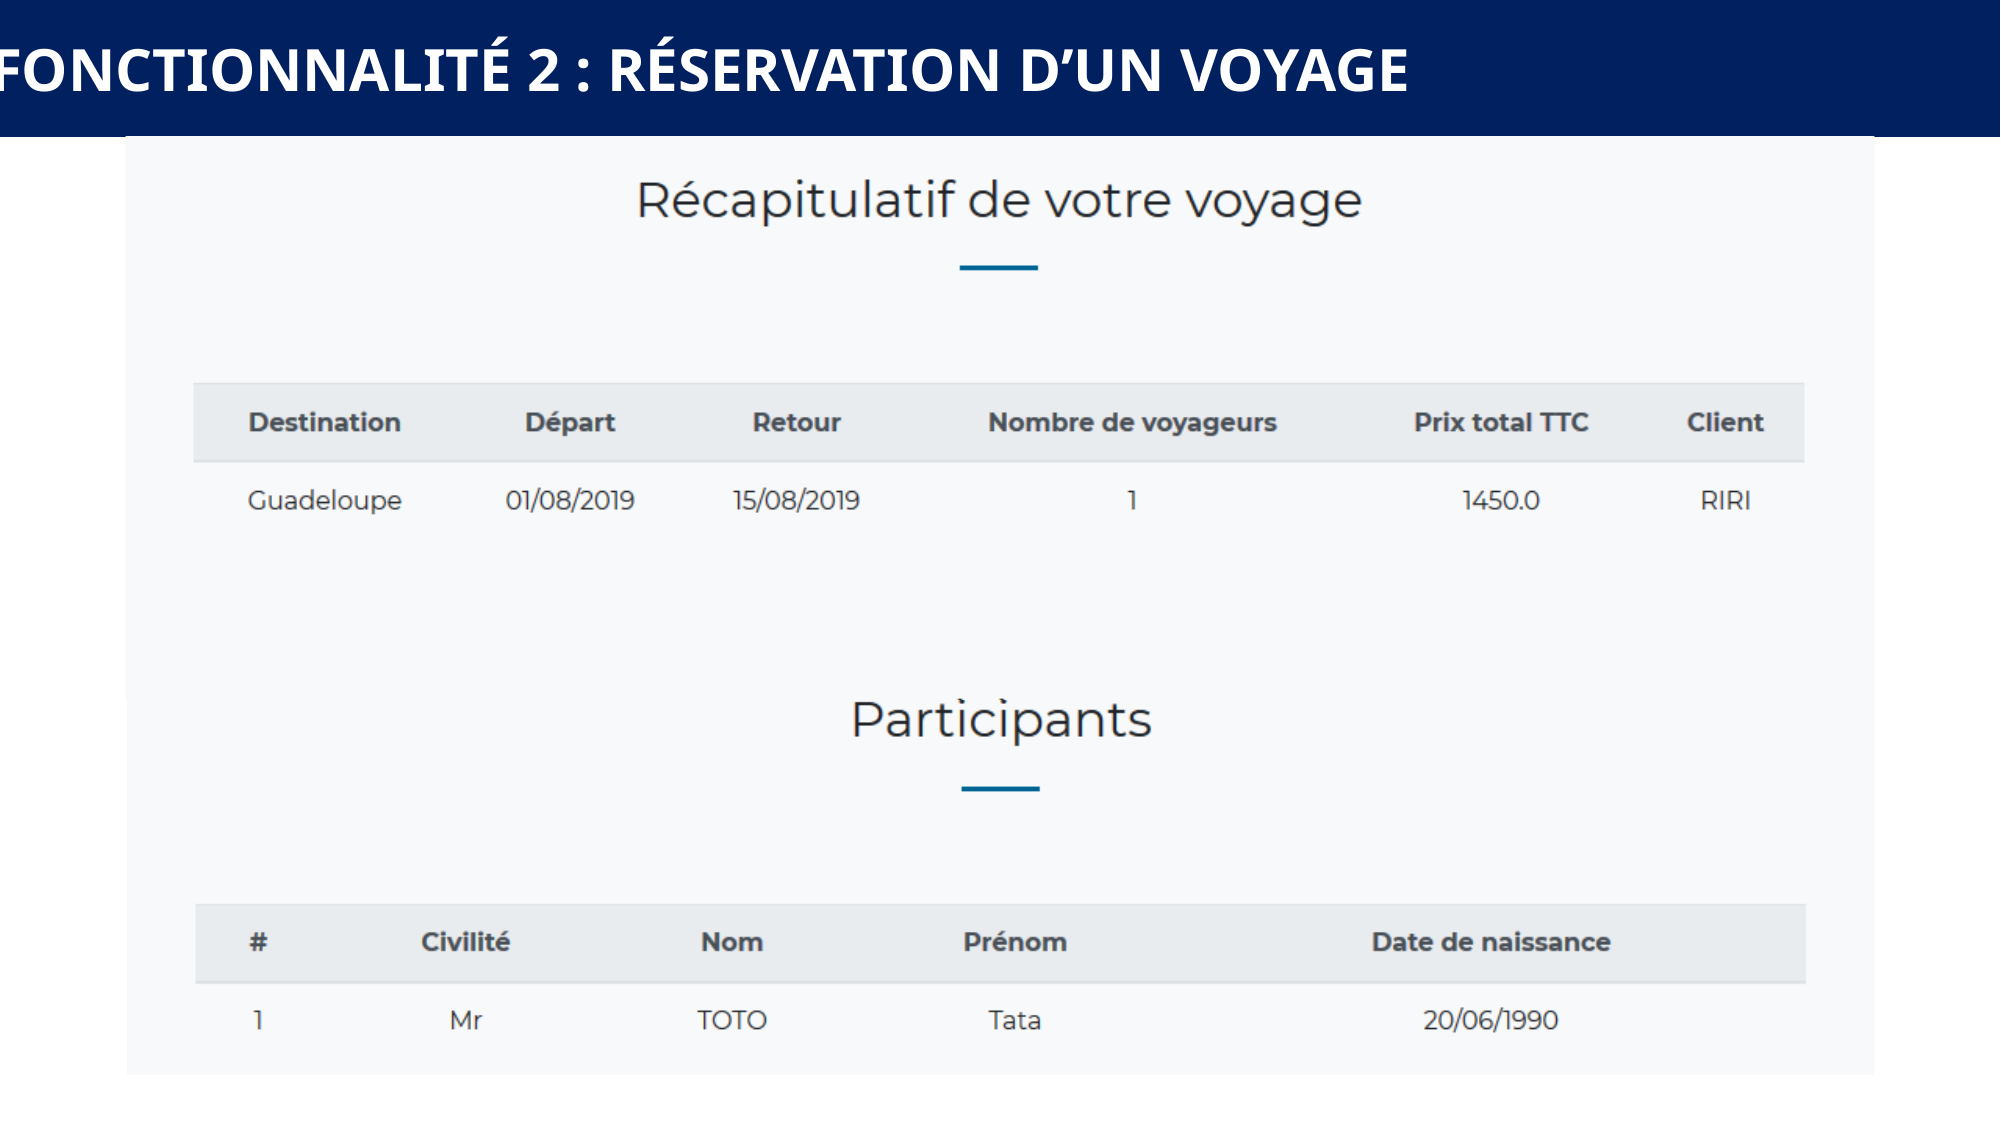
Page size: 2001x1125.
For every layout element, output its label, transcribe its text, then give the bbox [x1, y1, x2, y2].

text_box Fonctionnalité 2 : Réservation d’un Voyage [0, 25, 1425, 111]
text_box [125, 136, 1875, 1075]
text_box [0, 0, 2000, 138]
